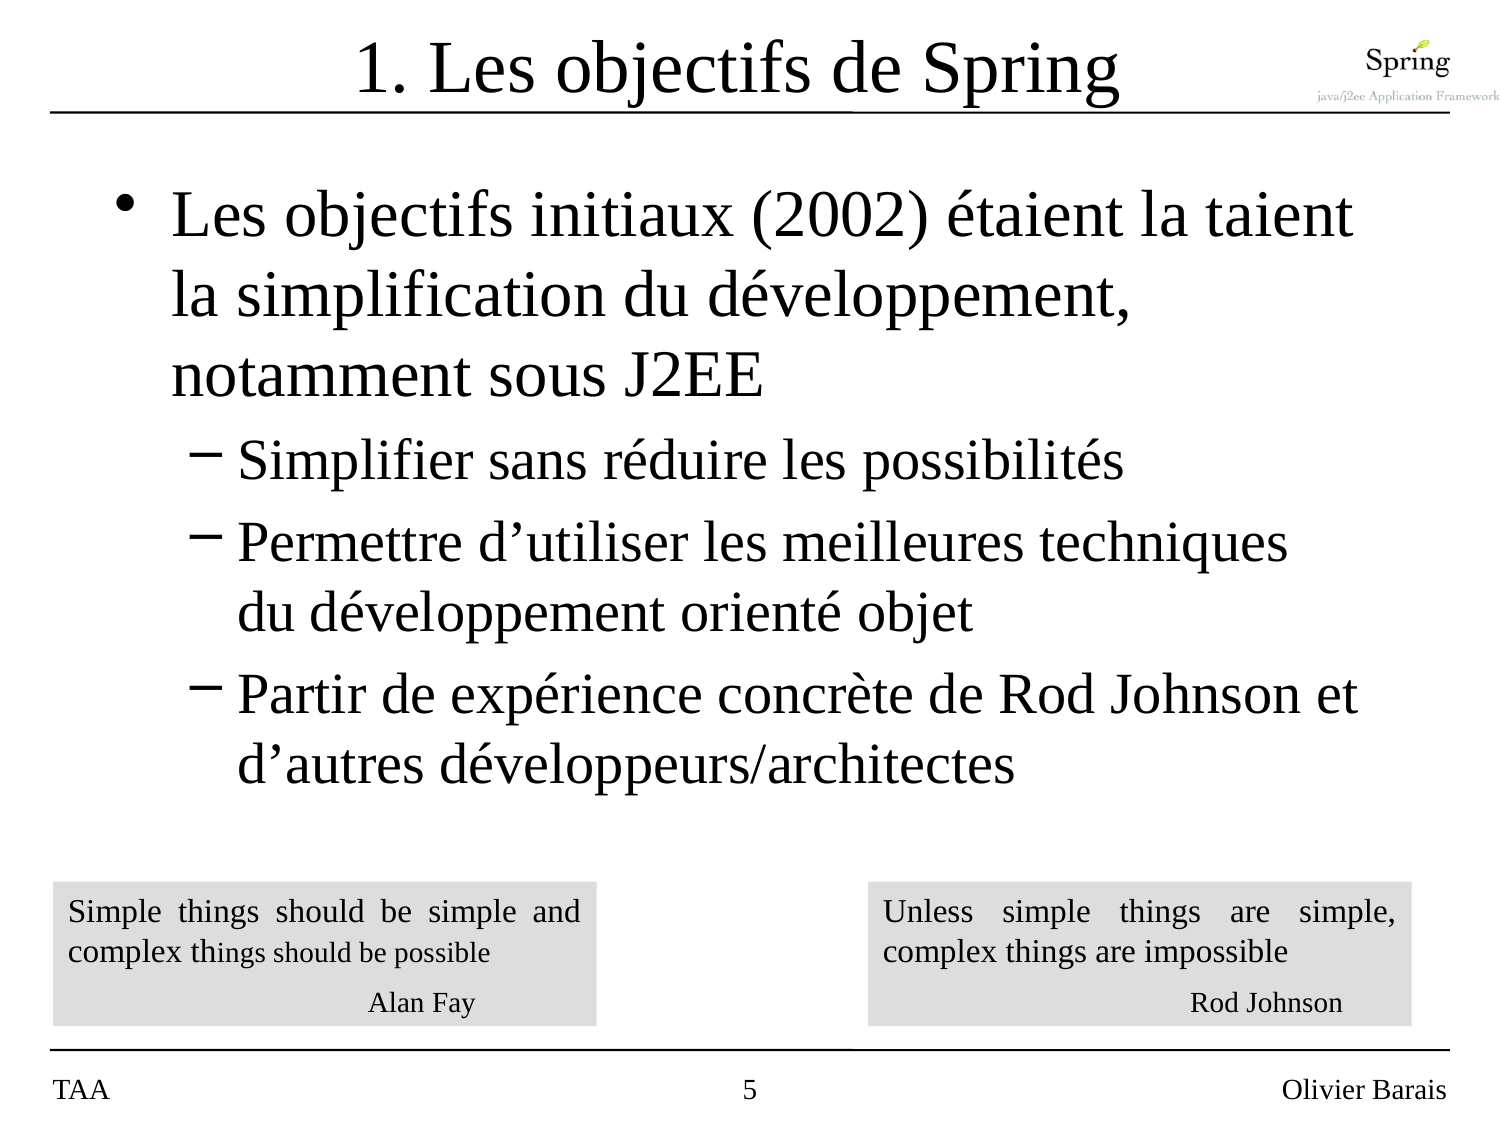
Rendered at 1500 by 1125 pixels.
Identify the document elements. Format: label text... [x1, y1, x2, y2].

text_box Unless simple things are simple, complex things are impossible Rod Johnson [868, 881, 1412, 1027]
slide_number Olivier Barais [1149, 1062, 1463, 1113]
footer 5 [512, 1062, 988, 1113]
slide_number TAA [37, 1062, 350, 1113]
text_box Simple things should be simple and complex things should be possible Alan Fay [53, 881, 597, 1027]
list Les objectifs initiaux (2002) étaient la taient la simplification du développement, notamment sous J2EE Simplifier sans réduire les possibilités Permettre d’utiliser les meilleures techniques du développement orienté objet Partir de expérience concrète de Rod Johnson et d’autres développeurs/architectes [99, 162, 1375, 838]
picture [1316, 0, 1500, 106]
title 1. Les objectifs de Spring [99, 24, 1375, 100]
